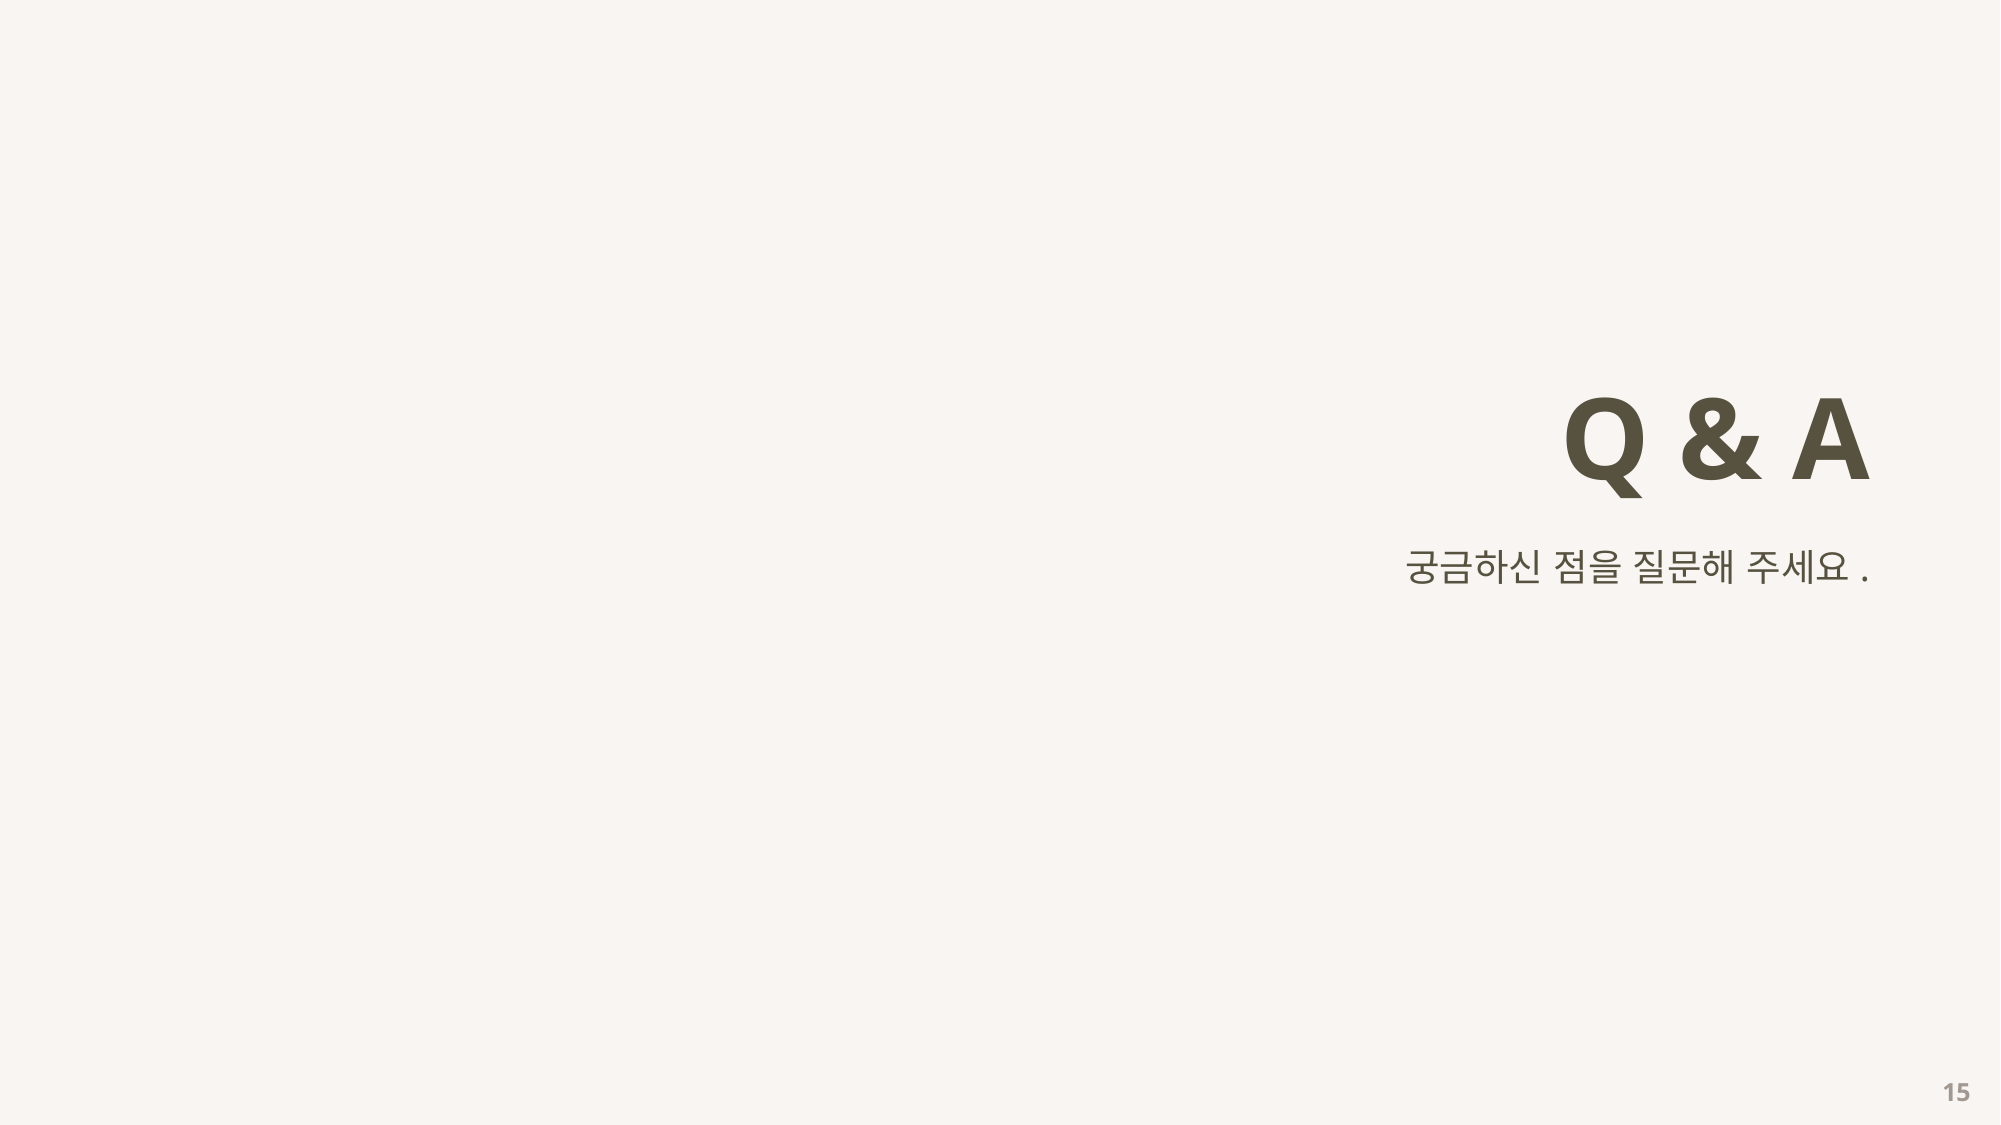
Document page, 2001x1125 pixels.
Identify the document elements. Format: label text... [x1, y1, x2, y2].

text_box 15 [1927, 1069, 2000, 1115]
text_box Q & A [612, 240, 1886, 538]
text_box 궁금하신 점을 질문해 주세요. [1360, 538, 1885, 597]
